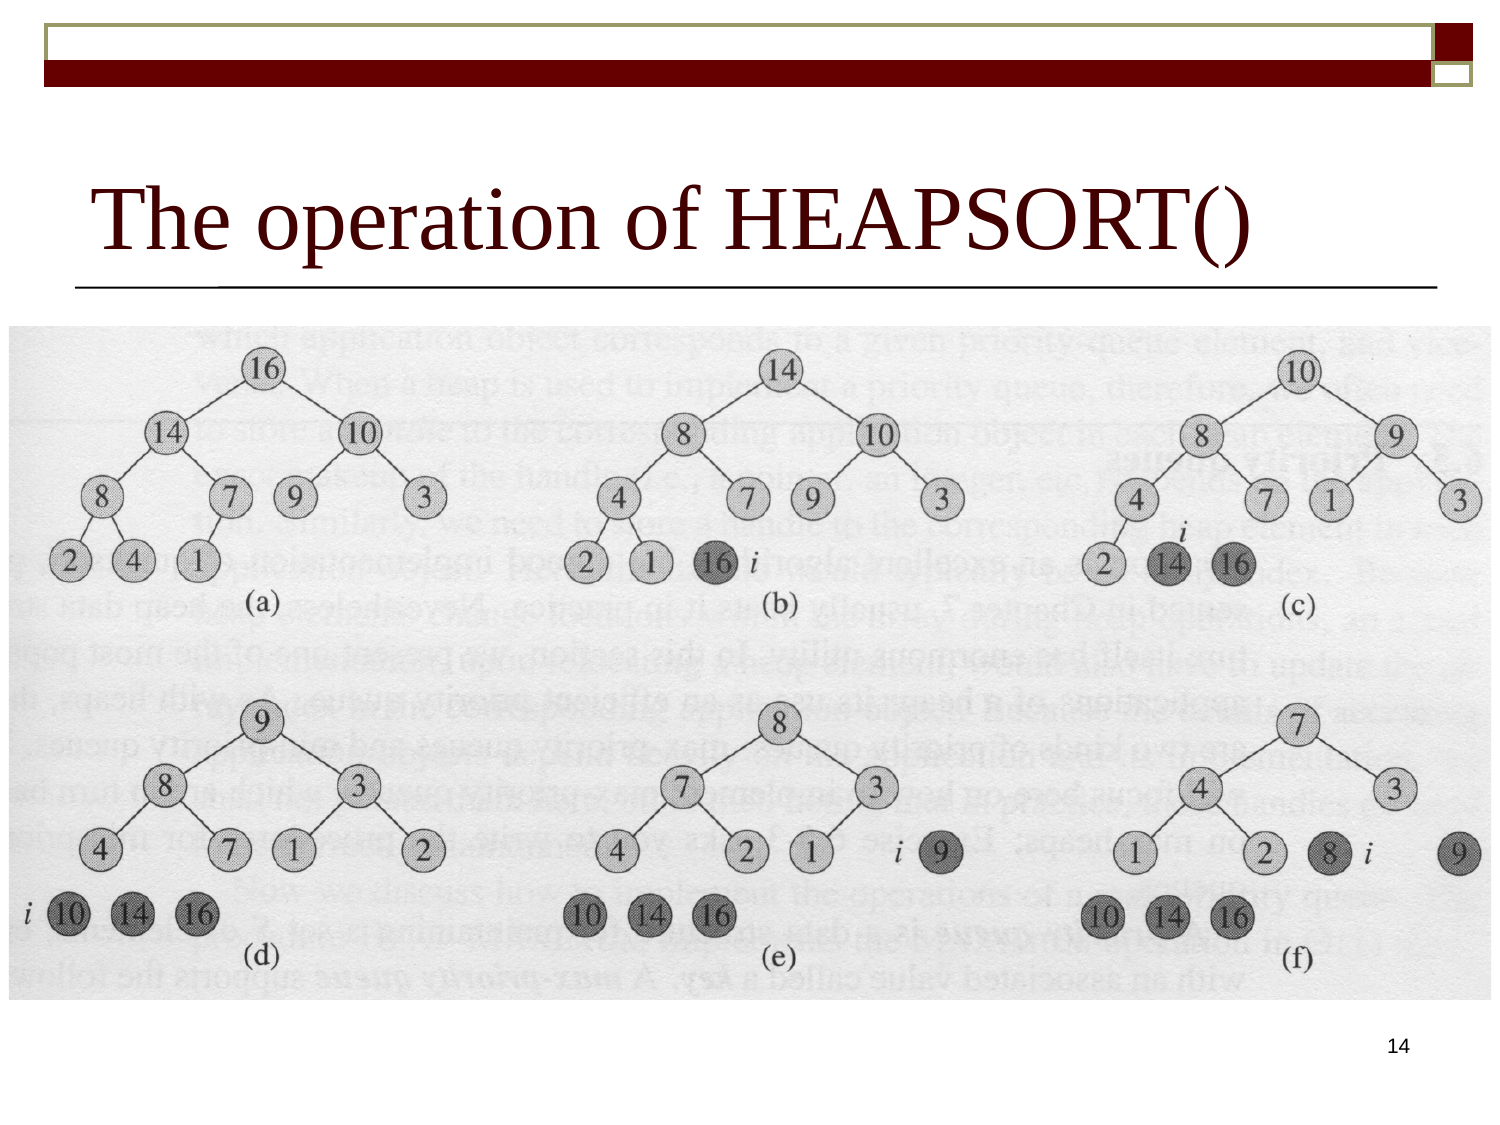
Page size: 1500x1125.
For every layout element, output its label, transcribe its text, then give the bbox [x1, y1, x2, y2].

title The operation of HEAPSORT() [75, 87, 1425, 275]
picture [8, 326, 1492, 1000]
slide_number 14 [1112, 1025, 1425, 1100]
